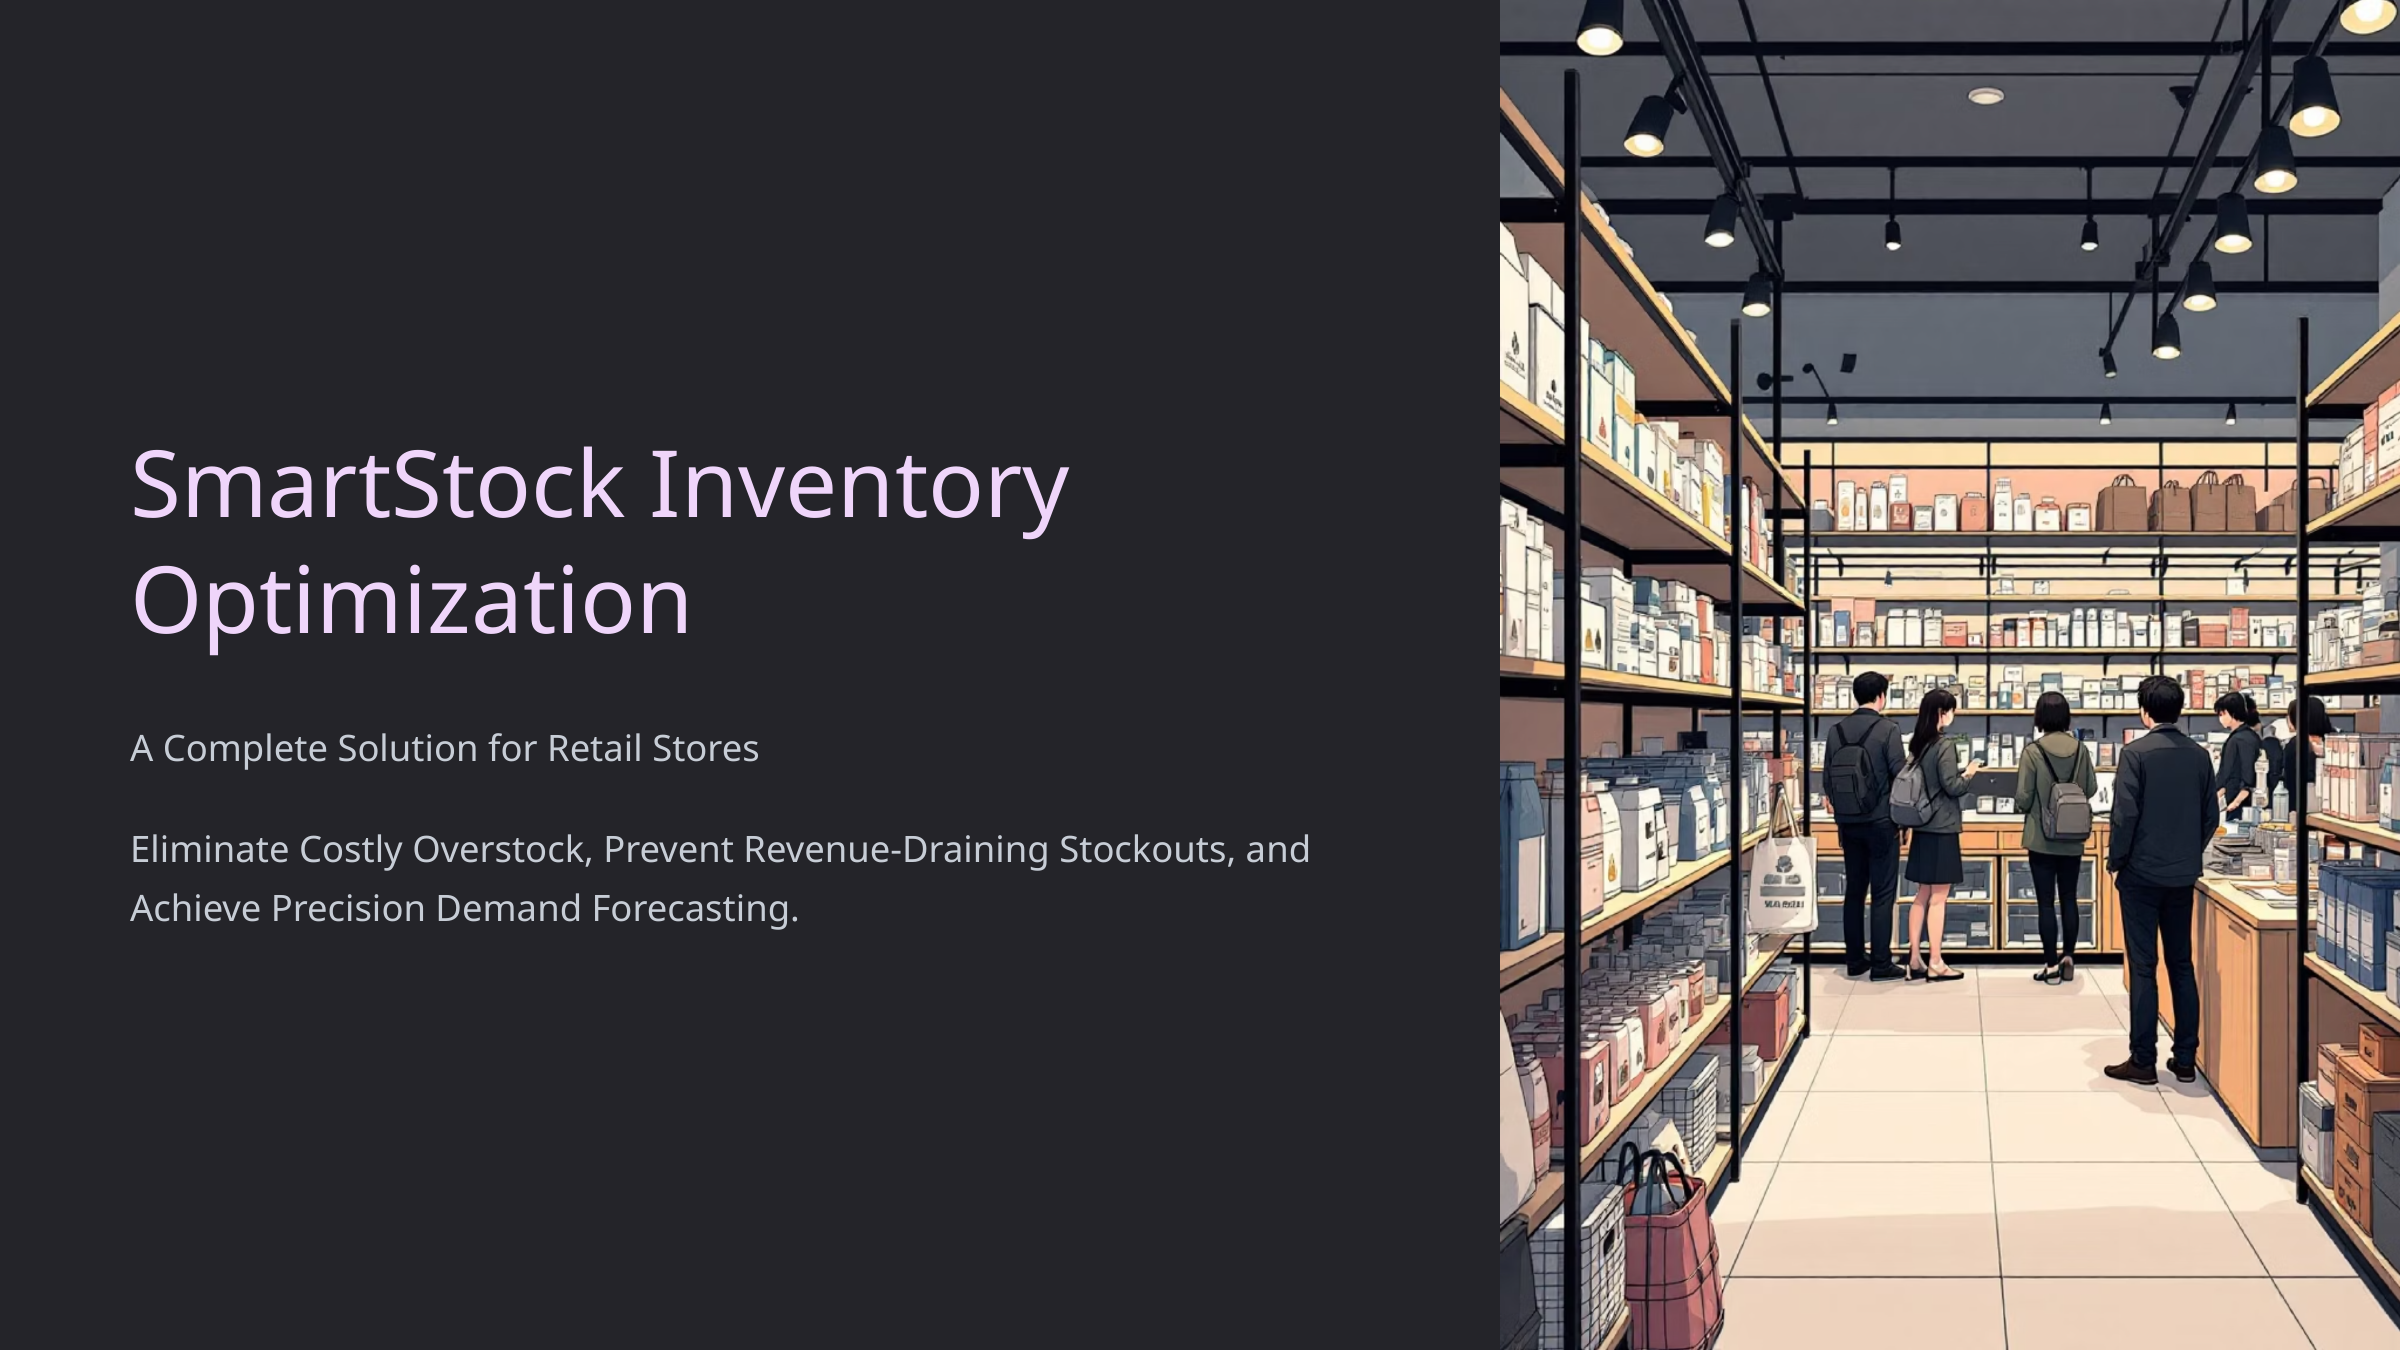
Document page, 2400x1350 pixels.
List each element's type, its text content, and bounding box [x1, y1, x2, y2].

text_box Eliminate Costly Overstock, Prevent Revenue-Draining Stockouts, and Achieve Precision Demand Forecasting. [130, 810, 1370, 930]
text_box A Complete Solution for Retail Stores [130, 708, 1370, 769]
picture [1499, 0, 2400, 1350]
text_box SmartStock Inventory Optimization [130, 420, 1370, 654]
